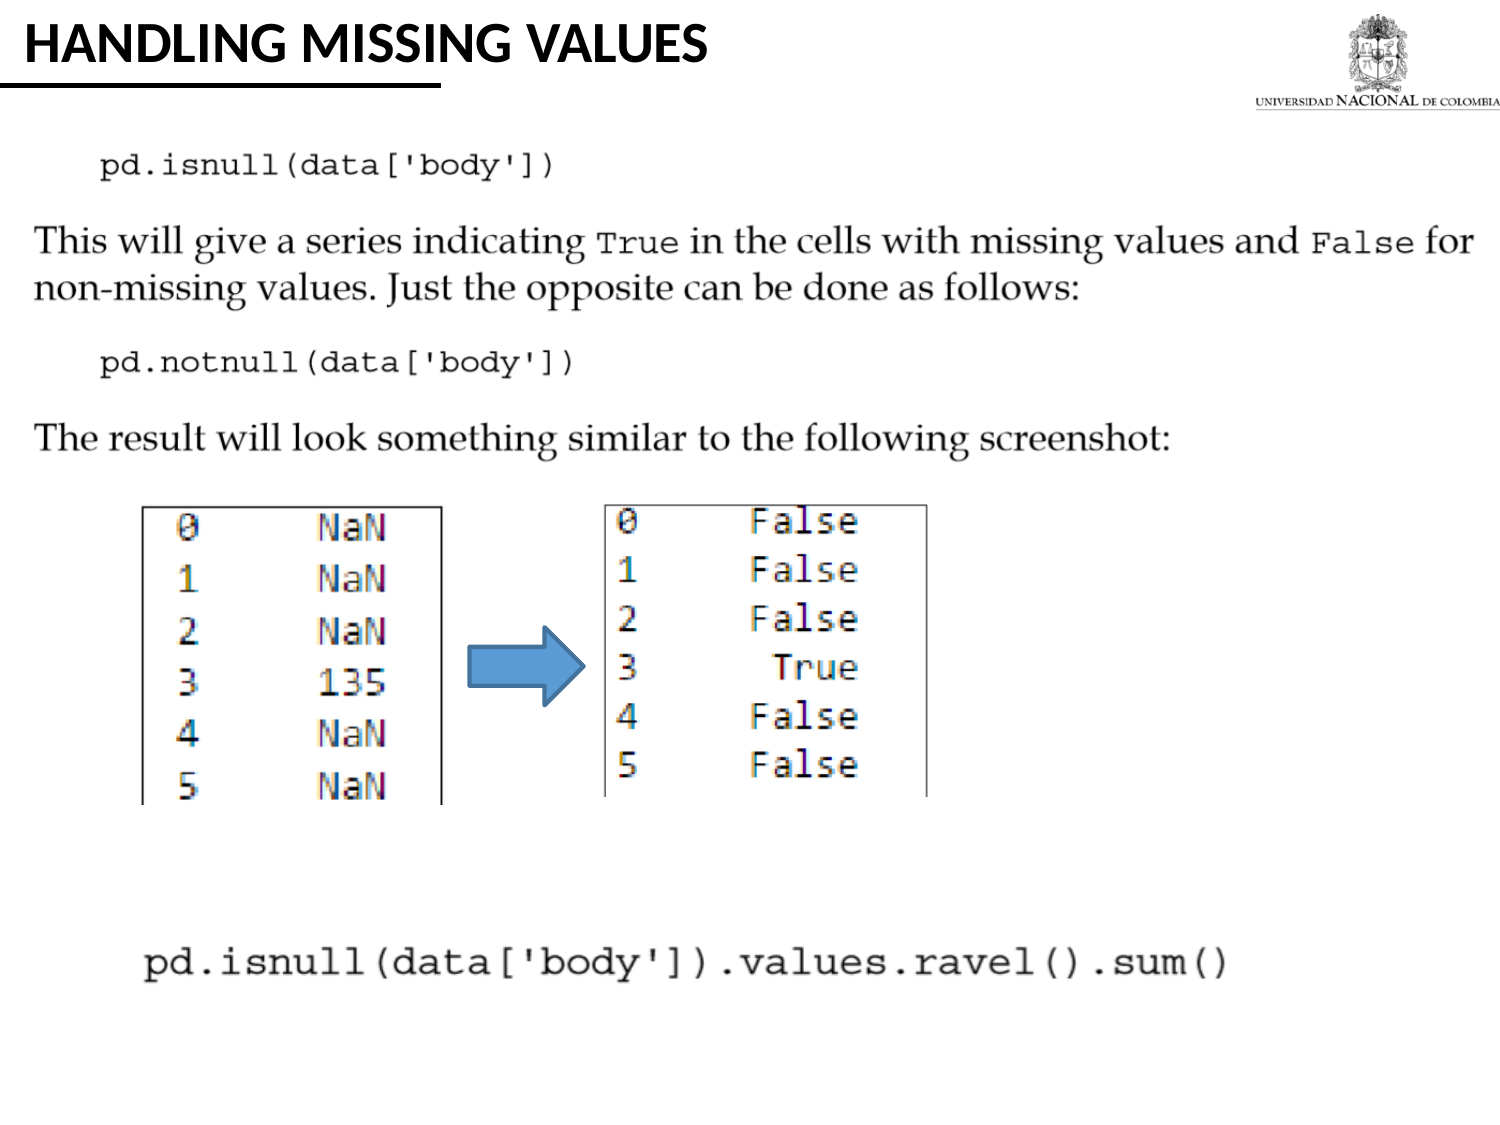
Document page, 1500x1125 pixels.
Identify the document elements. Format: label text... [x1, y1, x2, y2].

picture [102, 911, 1287, 1027]
text_box HANDLING MISSING VALUES [9, 0, 733, 83]
picture [0, 132, 1500, 805]
picture [1255, 14, 1500, 113]
